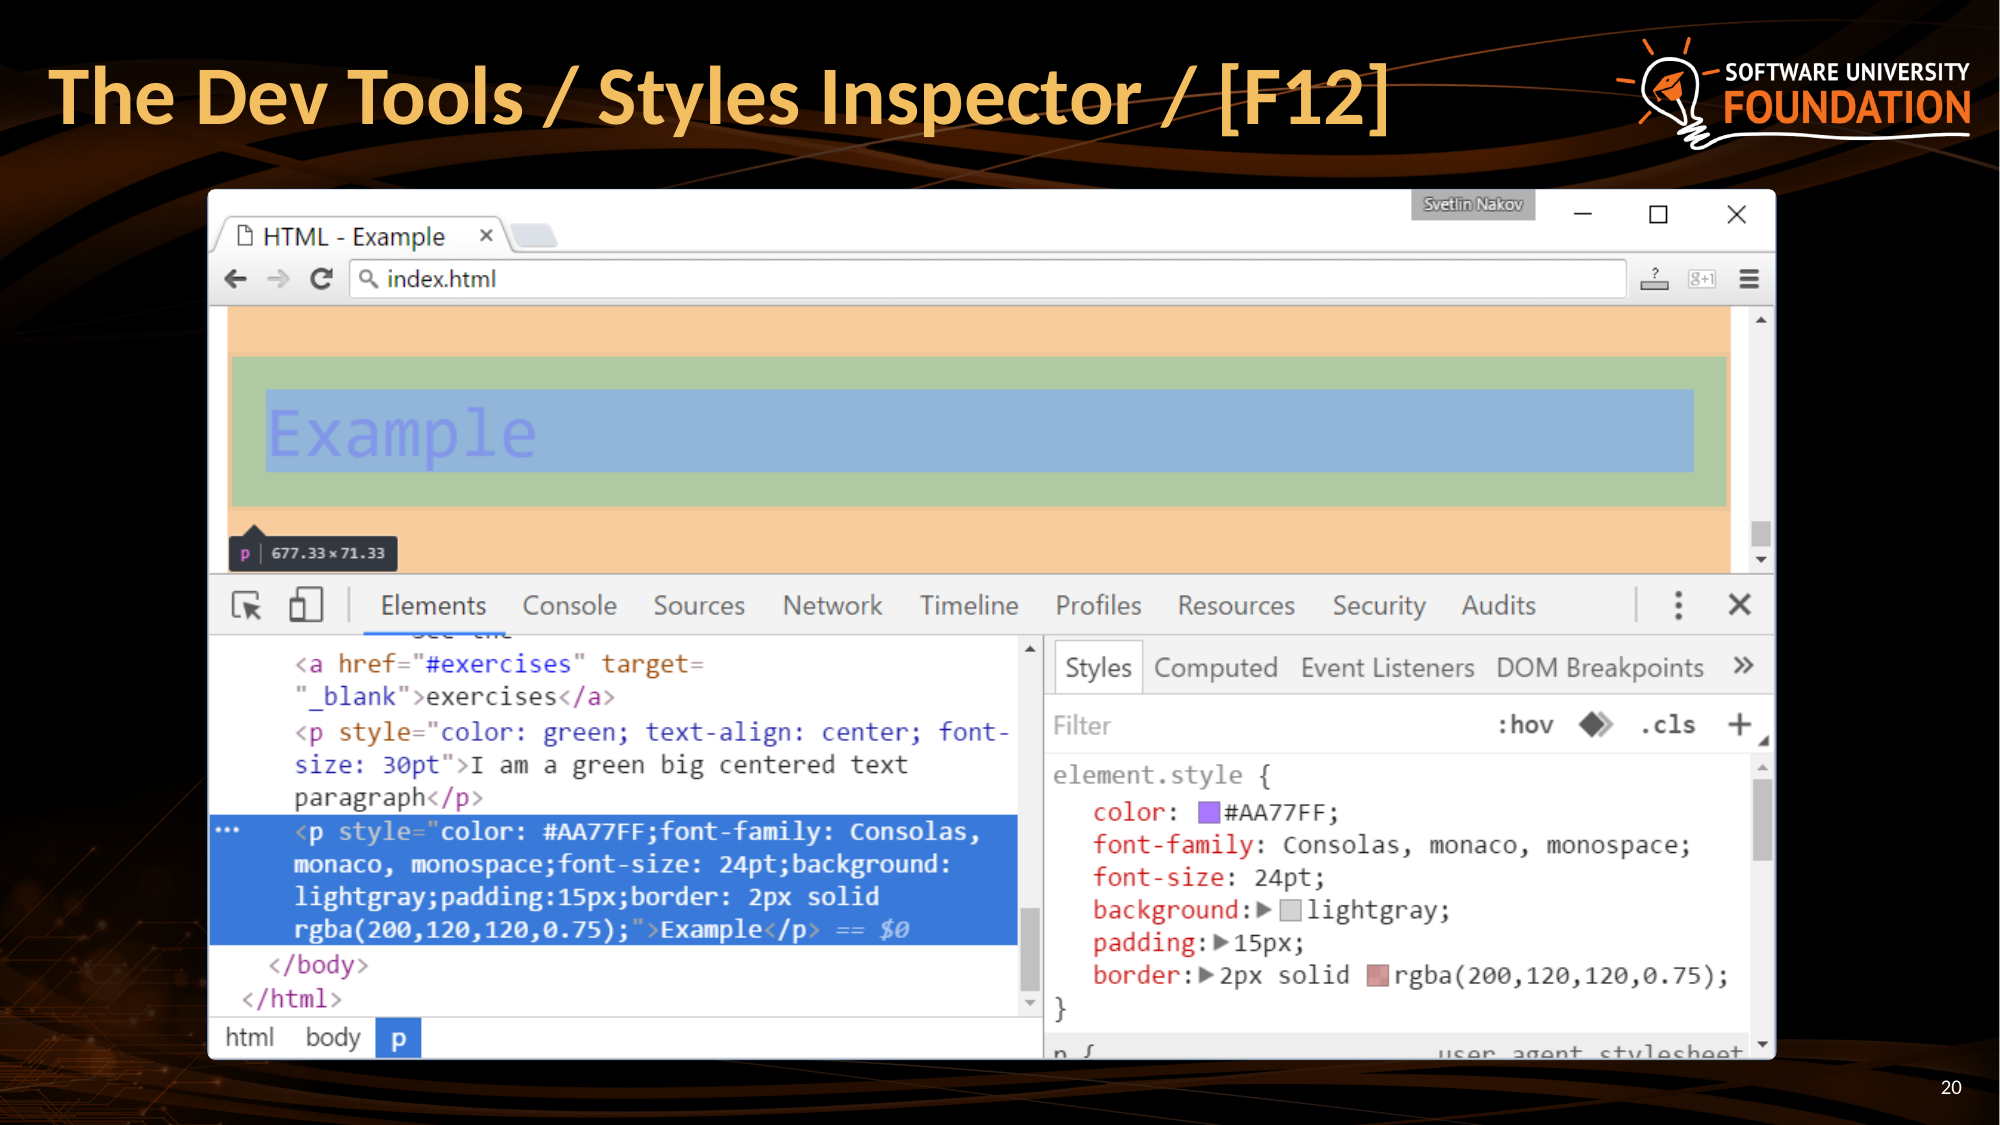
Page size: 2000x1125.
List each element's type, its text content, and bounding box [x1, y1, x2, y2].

picture [0, 0, 2000, 1125]
title The Dev Tools / Styles Inspector / [F12] [30, 6, 1602, 189]
slide_number 20 [1897, 1070, 1968, 1103]
